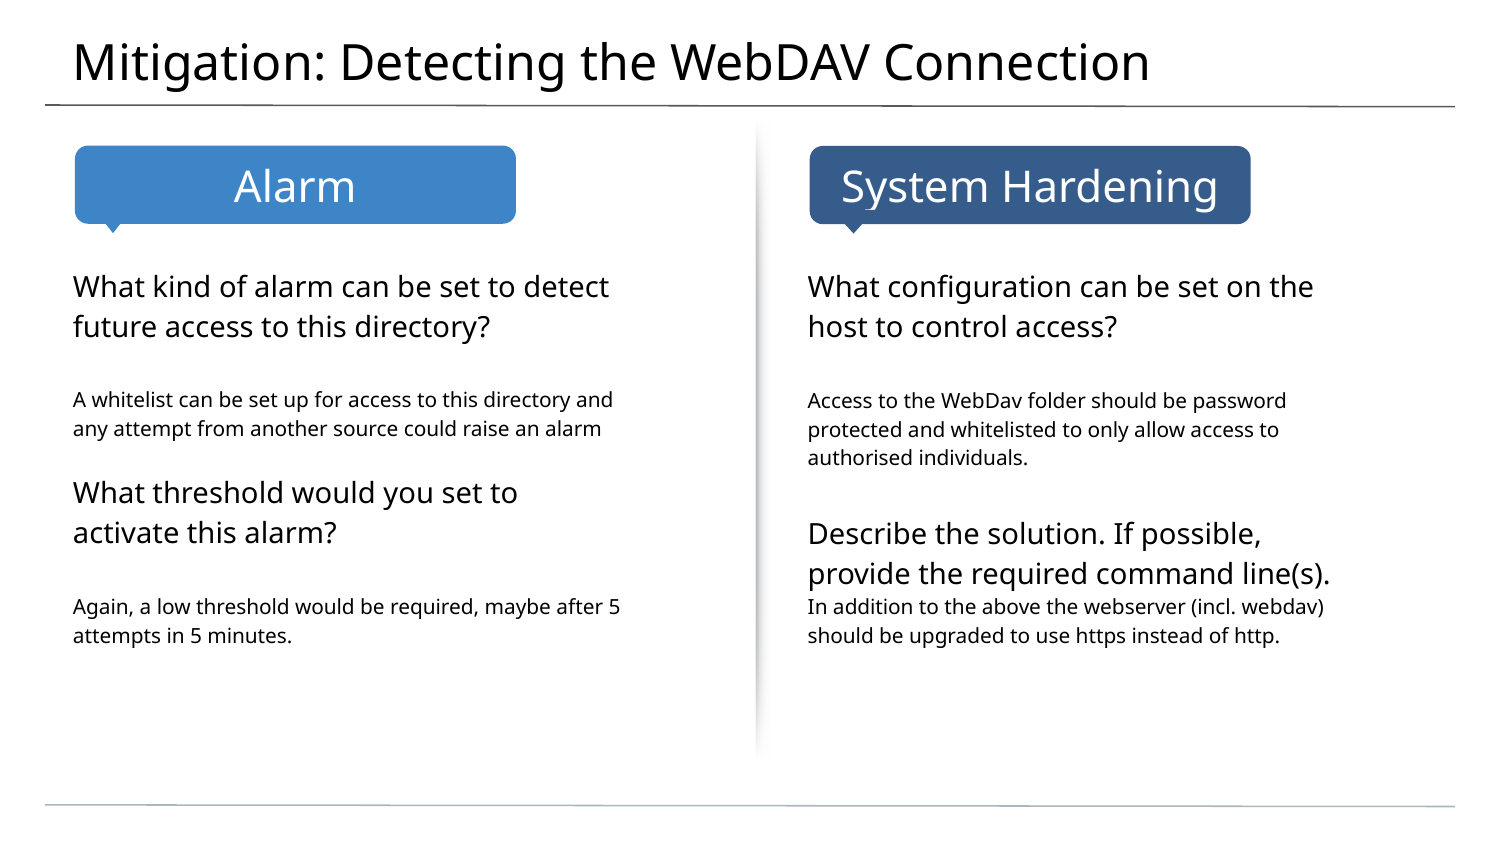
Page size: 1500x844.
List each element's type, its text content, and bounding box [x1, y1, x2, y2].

picture [703, 107, 839, 782]
subtitle What kind of alarm can be set to detect future access to this directory? A whitelist can be set up for access to this directory and any attempt from another source could raise an alarm What threshold would you set to activate this alarm? Again, a low threshold would be required, maybe after 5 attempts in 5 minutes. [0, 262, 704, 805]
subtitle What configuration can be set on the host to control access? Access to the WebDav folder should be password protected and whitelisted to only allow access to authorised individuals. Describe the solution. If possible, provide the required command line(s). In addition to the above the webserver (incl. webdav) should be upgraded to use https instead of http. [732, 263, 1438, 805]
title Mitigation: Detecting the WebDAV Connection [0, 0, 1500, 88]
